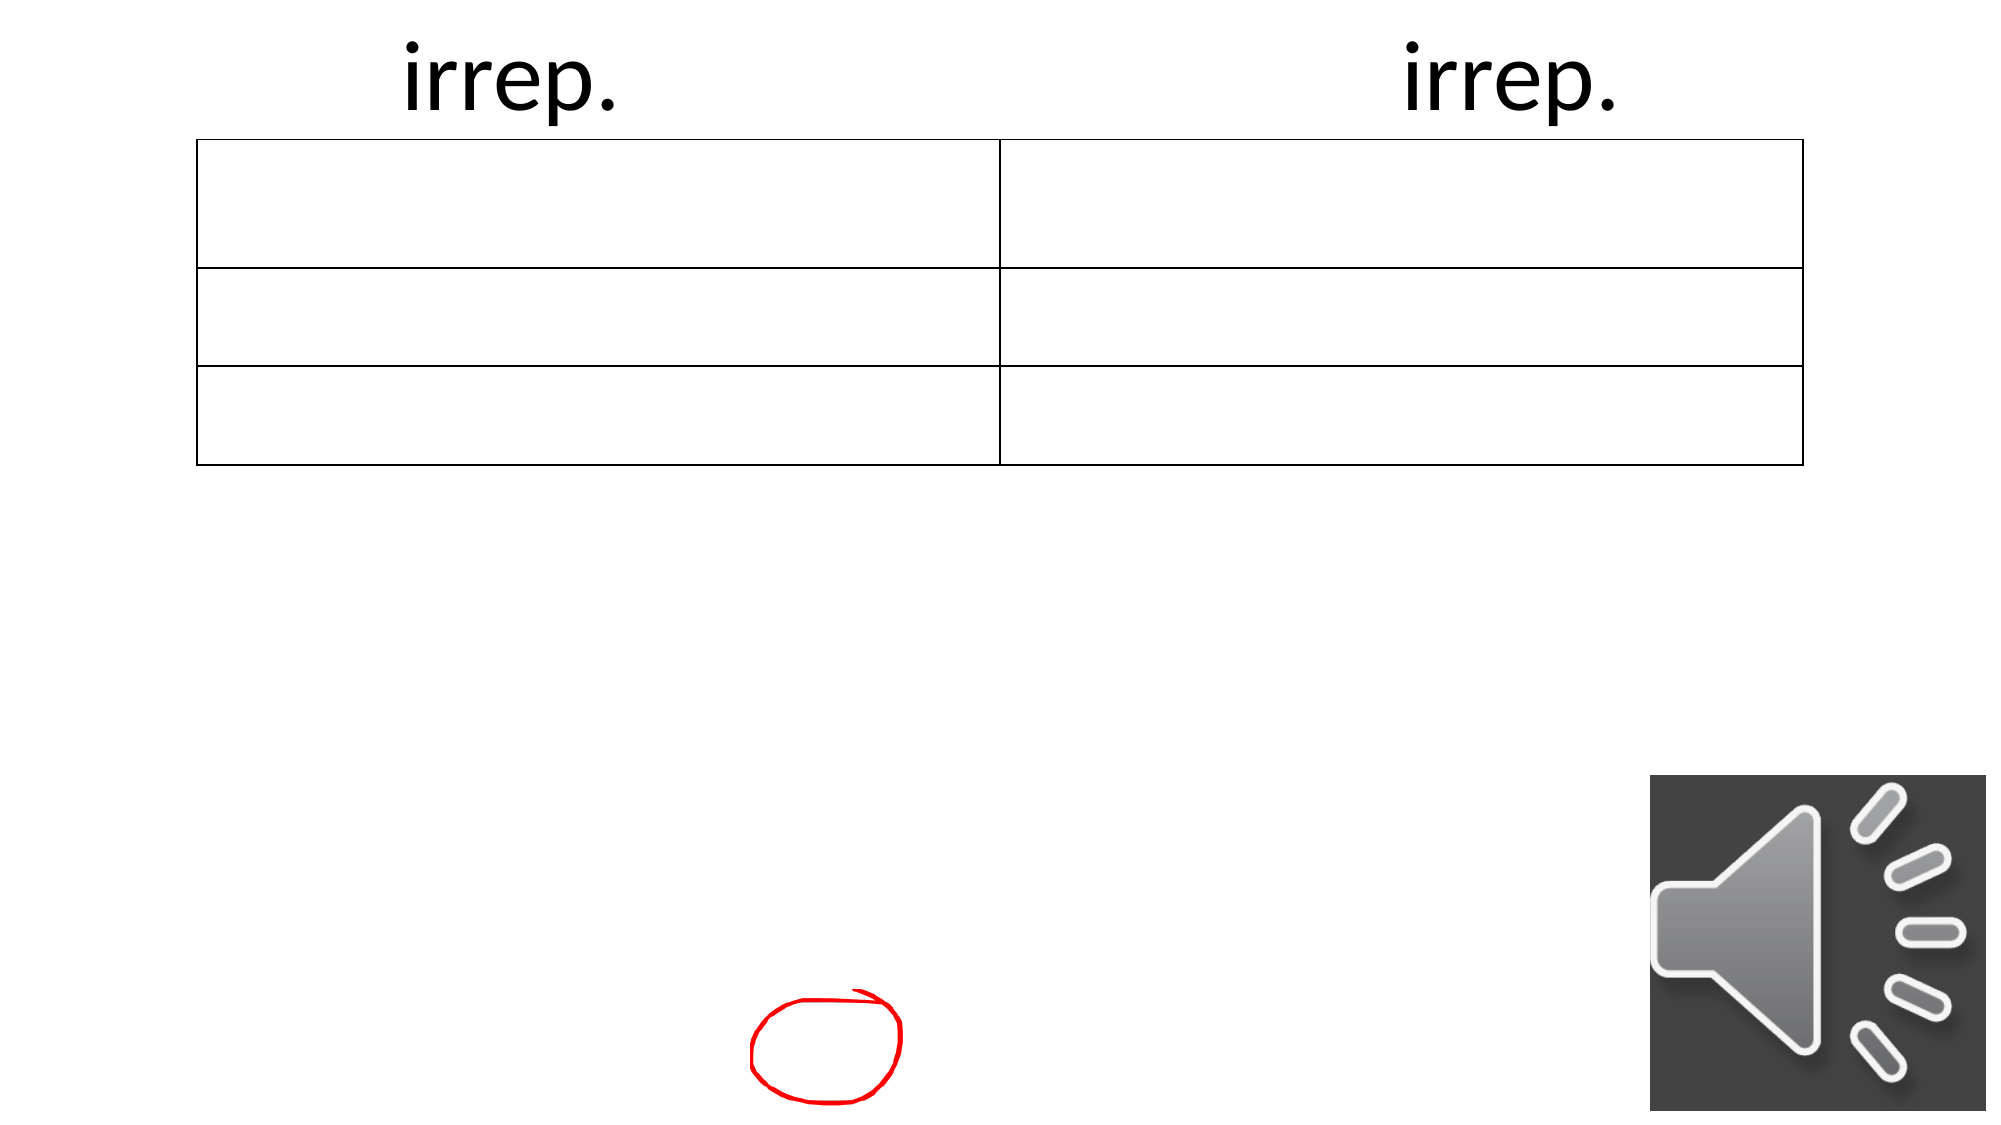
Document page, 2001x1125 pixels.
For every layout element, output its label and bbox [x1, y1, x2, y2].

picture [1648, 773, 1987, 1112]
picture [750, 989, 912, 1114]
